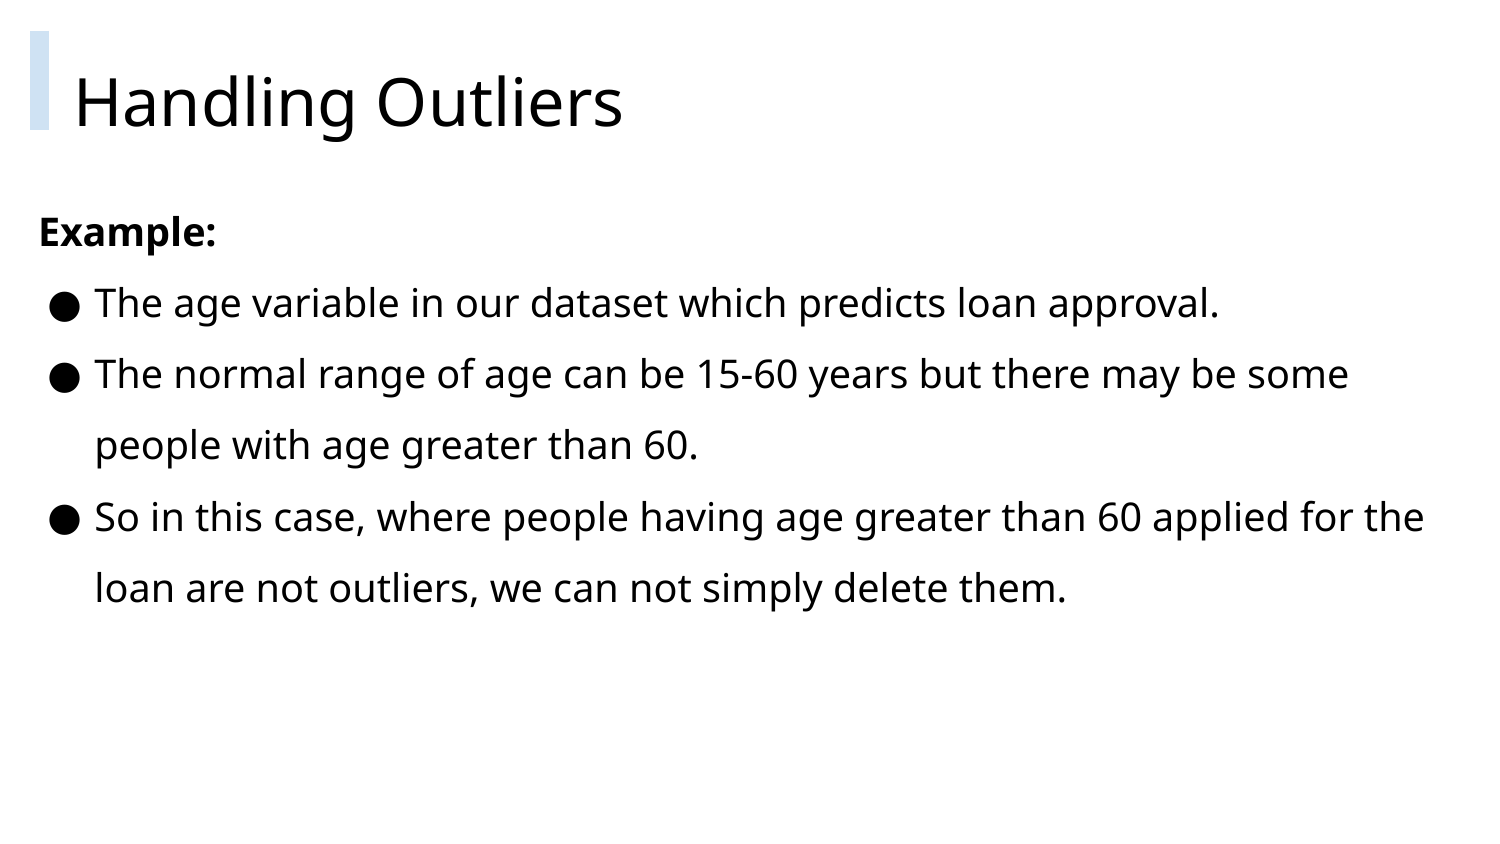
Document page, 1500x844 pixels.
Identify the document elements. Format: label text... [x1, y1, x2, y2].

title Handling Outliers [61, 36, 1500, 120]
list Example: The age variable in our dataset which predicts loan approval. The normal range of age can be 15-60 years but there may be some people with age greater than 60. So in this case, where people having age greater than 60 applied for the loan are not outliers, we can not simply delete them. [26, 171, 1465, 545]
